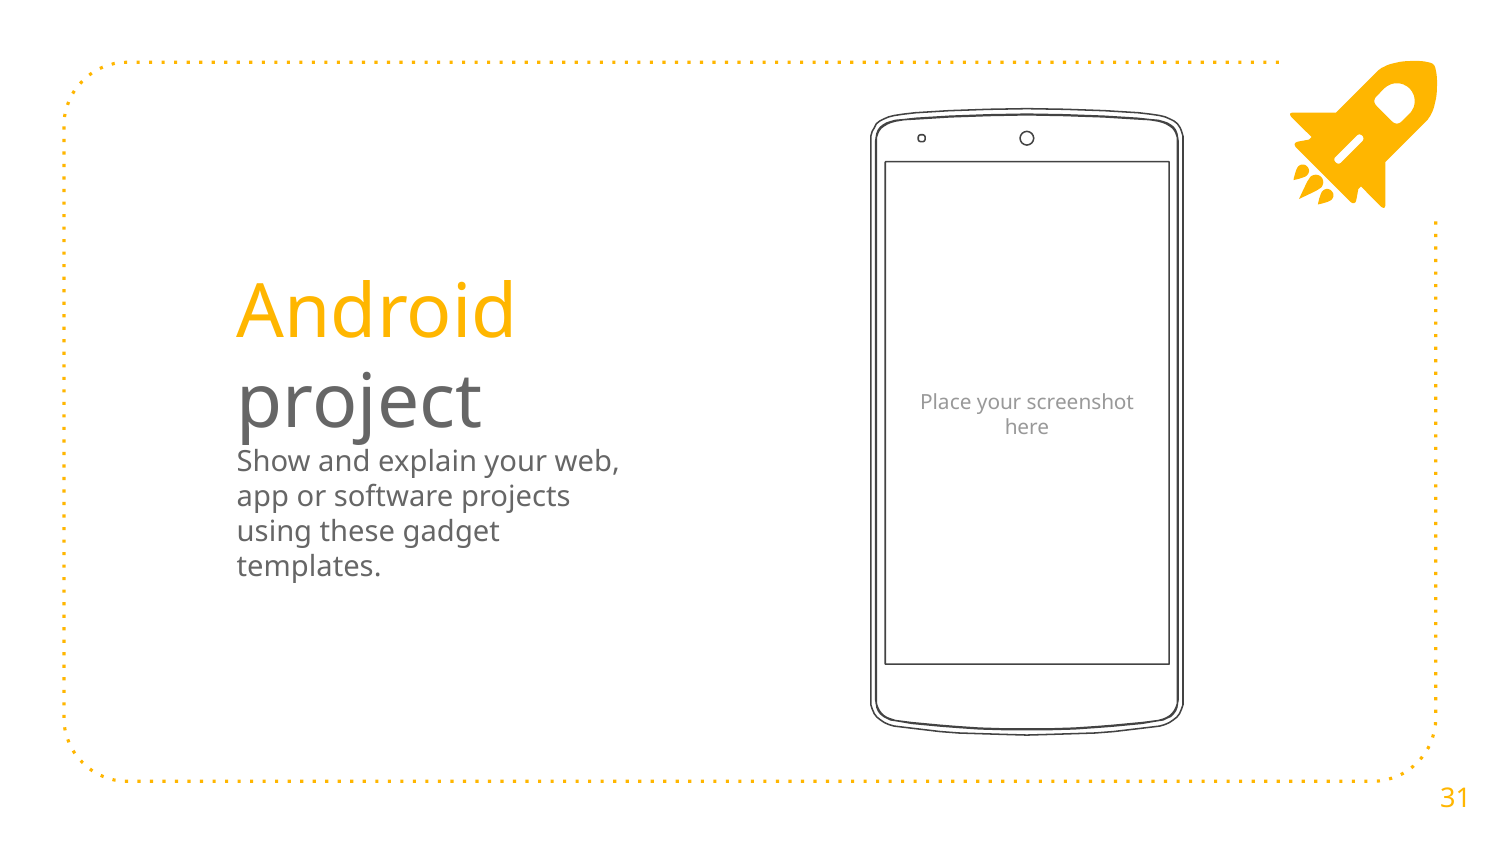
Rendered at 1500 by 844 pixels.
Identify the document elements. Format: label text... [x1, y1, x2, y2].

text_box [1293, 164, 1310, 181]
text_box 31 [1411, 752, 1500, 844]
text_box Android project Show and explain your web, app or software projects using these gadget templates. [221, 63, 636, 783]
text_box [1290, 60, 1438, 208]
text_box [1317, 188, 1334, 205]
text_box [870, 108, 1183, 736]
text_box Place your screenshot here [884, 161, 1169, 666]
text_box [1299, 174, 1324, 199]
